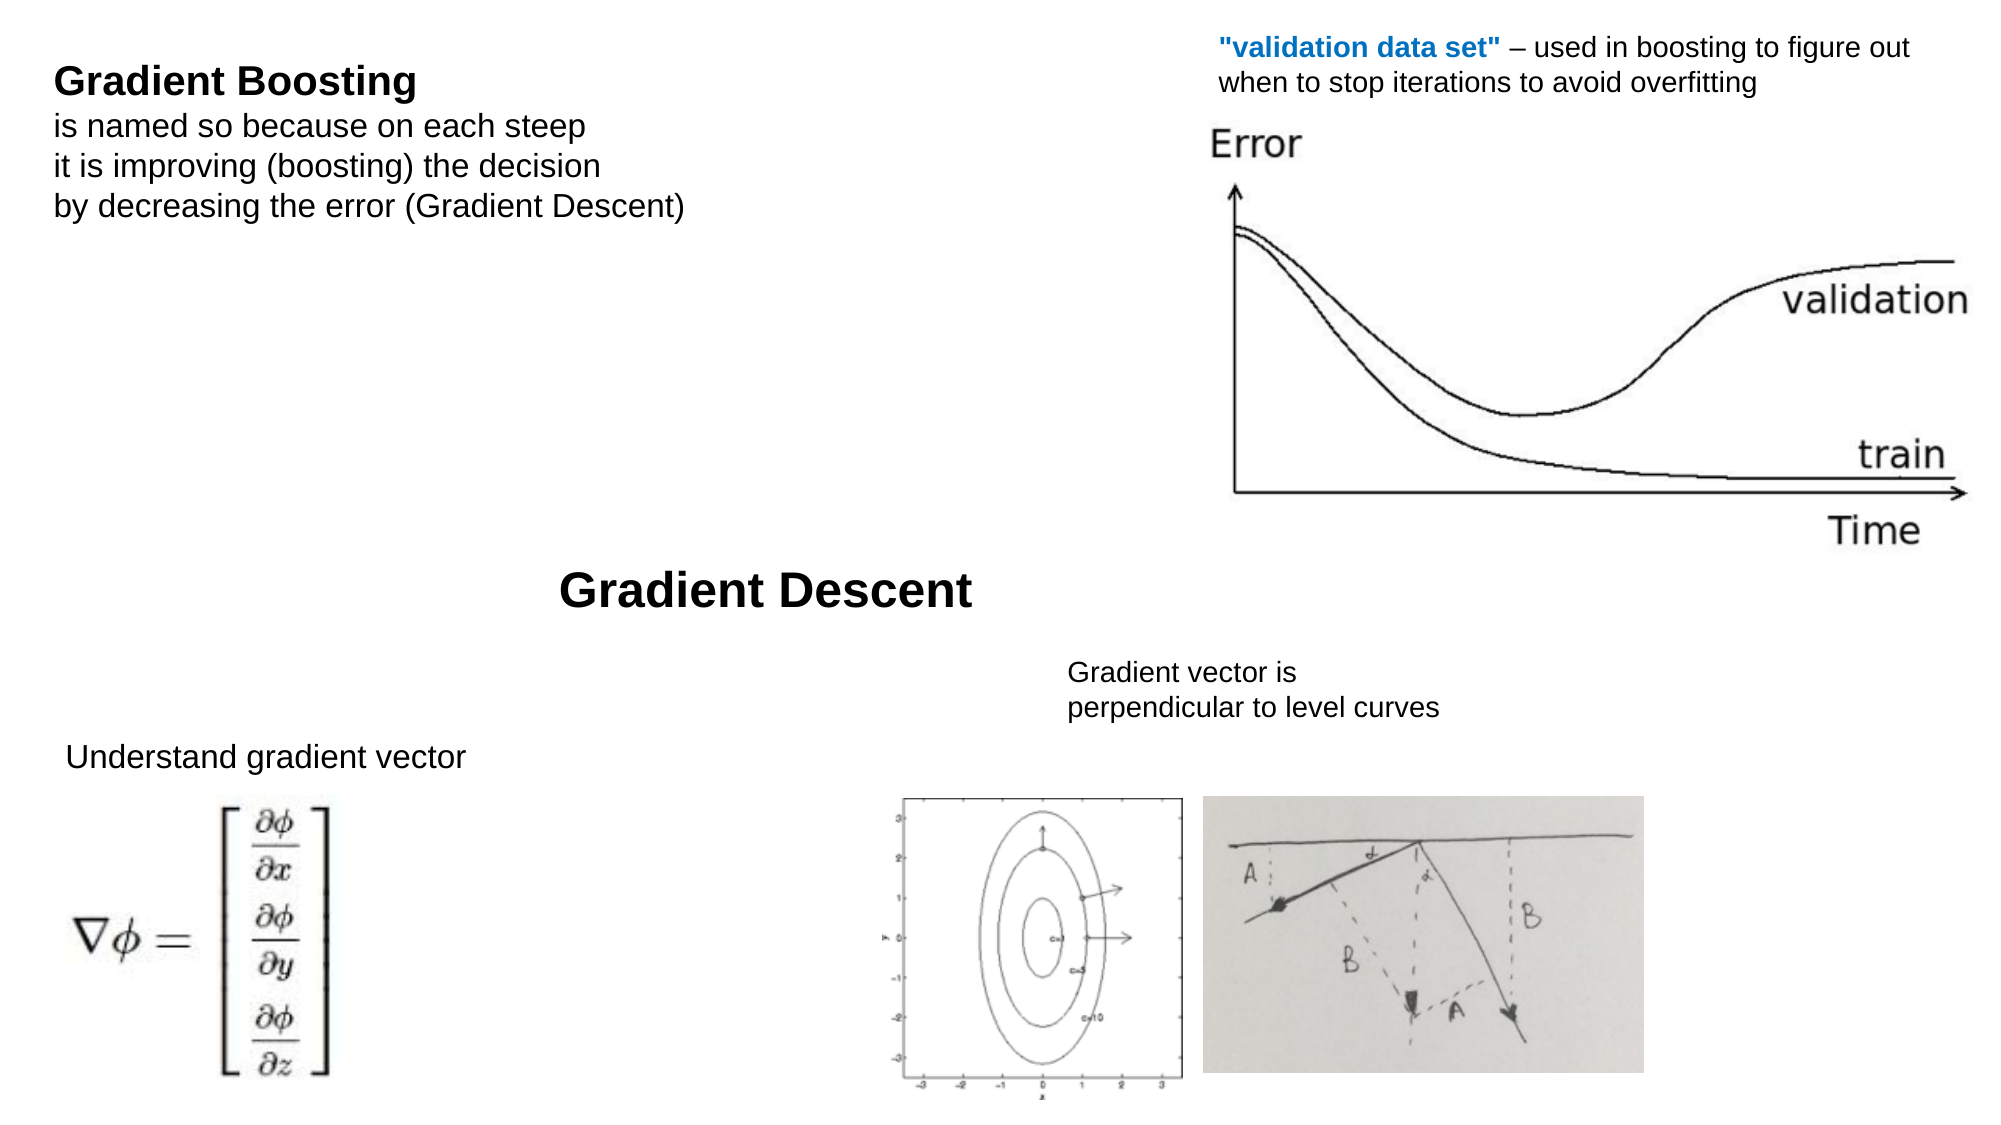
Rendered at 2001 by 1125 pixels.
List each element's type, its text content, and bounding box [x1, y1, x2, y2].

picture [882, 798, 1183, 1100]
text_box "validation data set" – used in boosting to figure out when to stop iterations to avoid overfitting [1203, 20, 1973, 106]
picture [50, 762, 380, 1088]
text_box Gradient Descent [544, 549, 1007, 625]
picture [1209, 120, 1973, 555]
text_box Gradient Boosting is named so because on each steep it is improving (boosting) the decision by decreasing the error (Gradient Descent) [38, 46, 743, 240]
text_box Gradient vector is perpendicular to level curves [1052, 646, 1488, 731]
text_box Understand gradient vector [50, 728, 506, 797]
picture [1203, 796, 1644, 1073]
